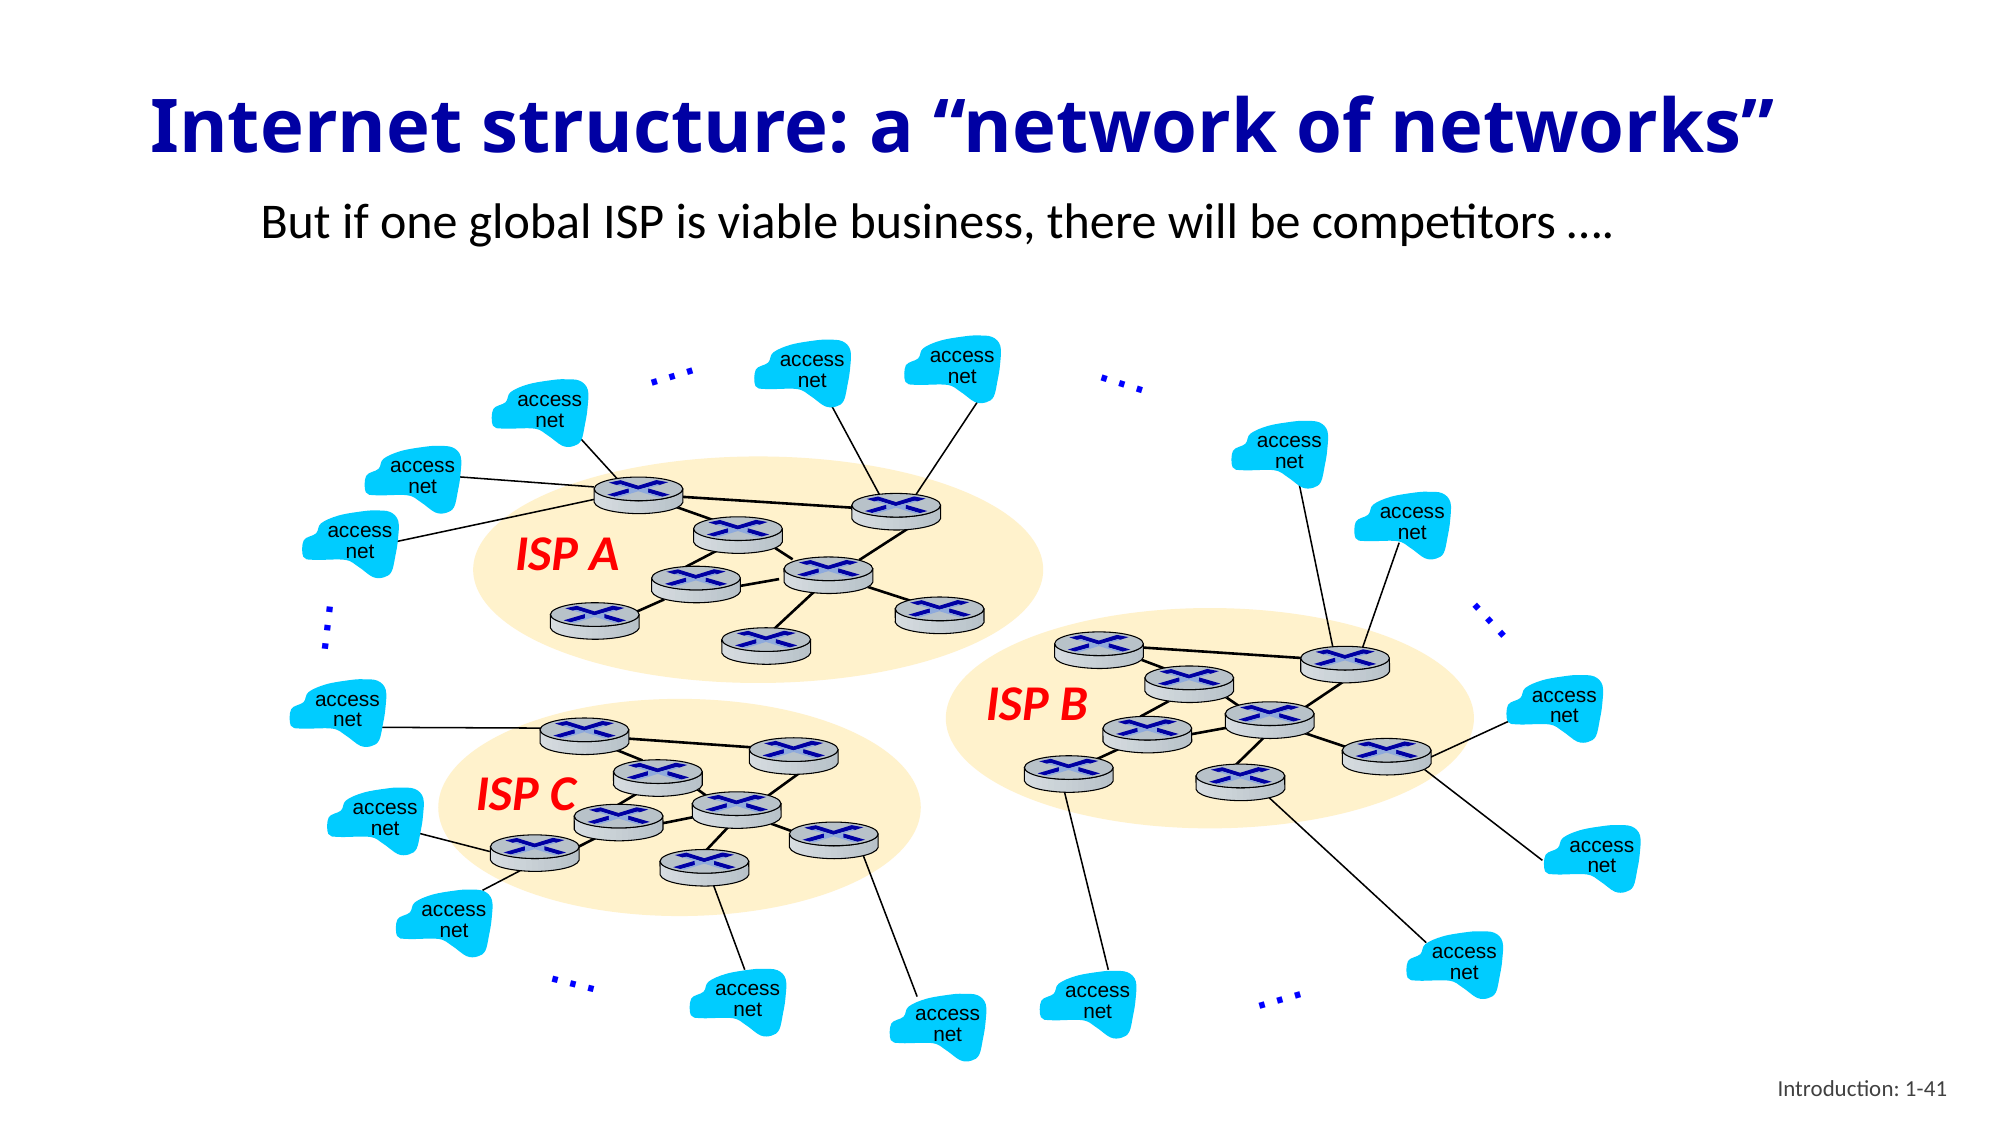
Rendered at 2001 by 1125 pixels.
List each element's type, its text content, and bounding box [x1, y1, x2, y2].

text_box But if one global ISP is viable business, there will be competitors …. [245, 190, 1841, 302]
title Internet structure: a “network of networks” [135, 55, 1861, 202]
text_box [1054, 631, 1144, 669]
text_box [265, 314, 1650, 1063]
slide_number Introduction: 1-41 [1512, 1056, 1963, 1117]
